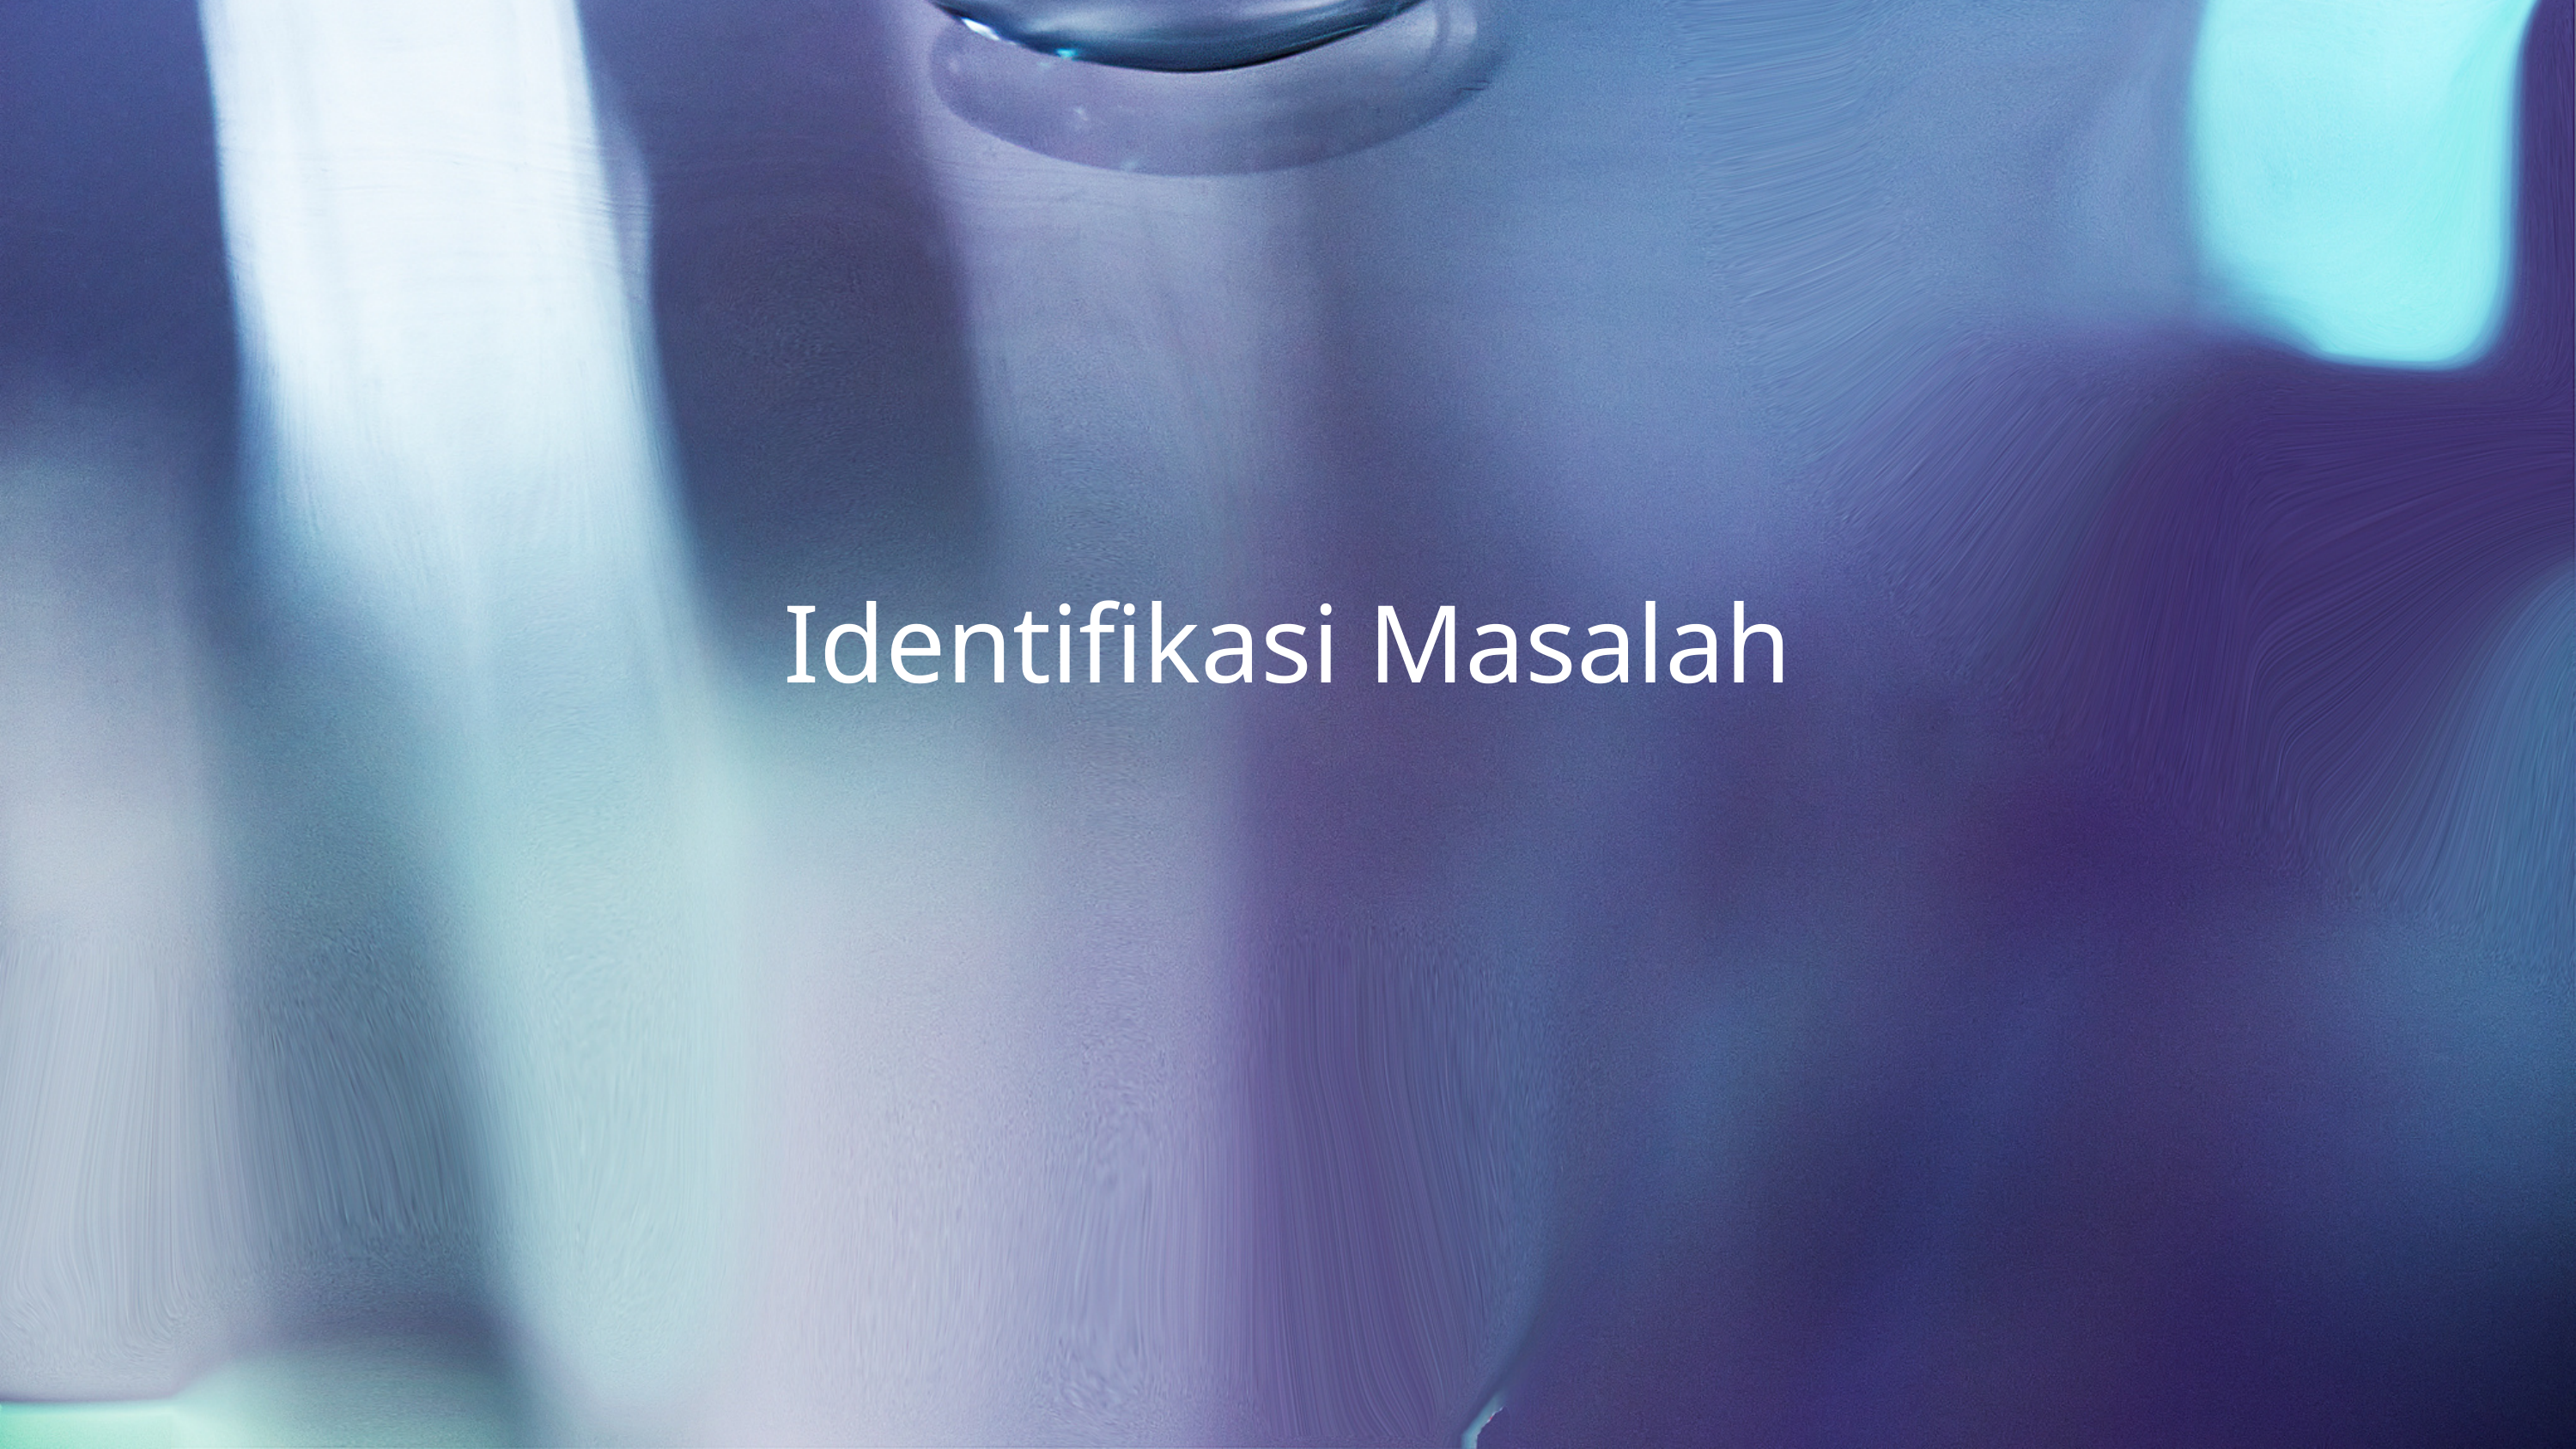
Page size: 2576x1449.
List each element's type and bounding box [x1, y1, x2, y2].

text_box [0, 0, 2576, 1449]
